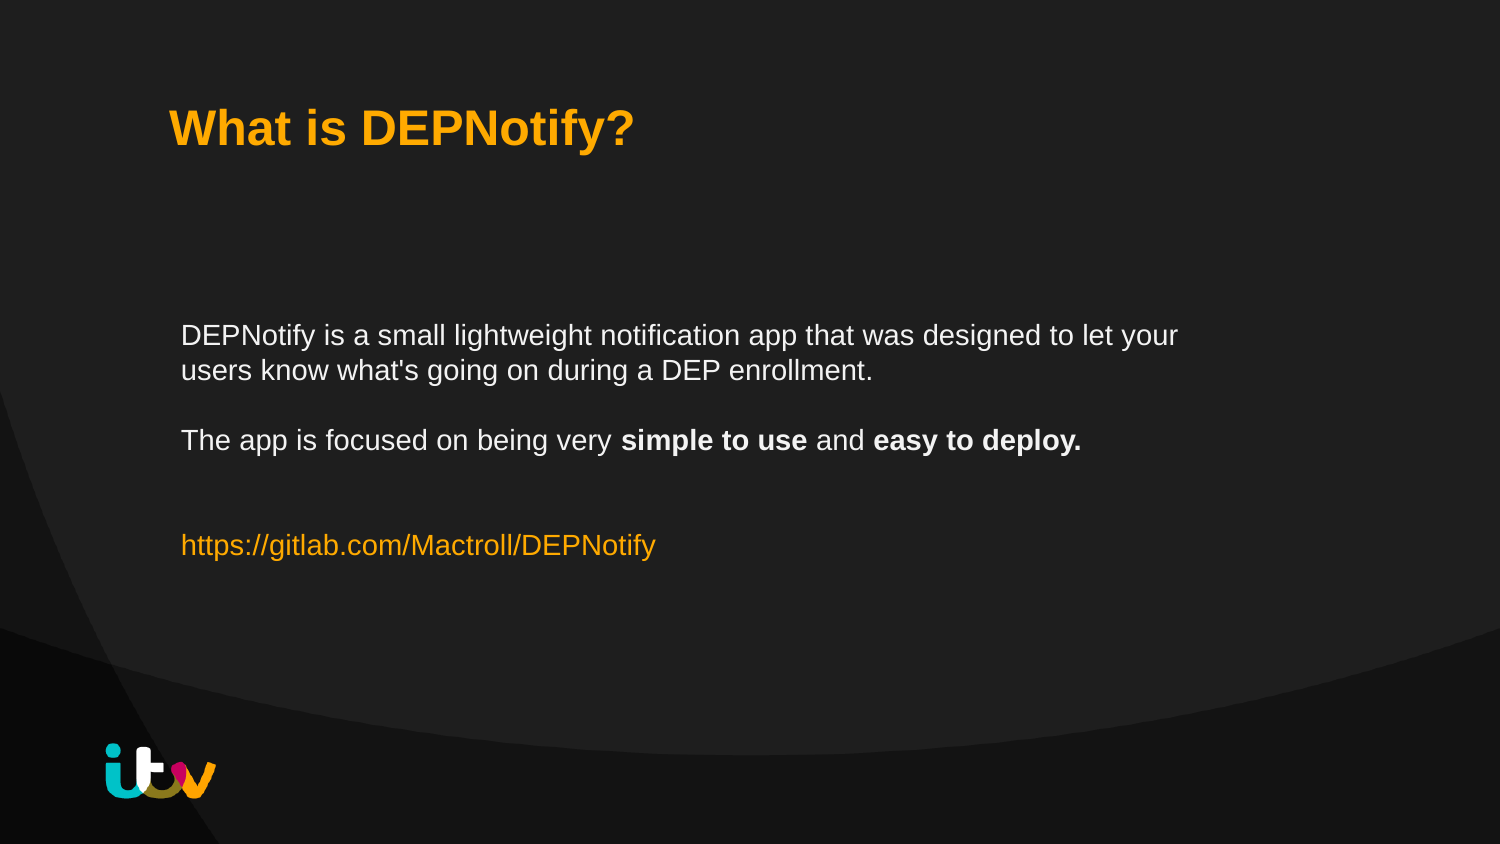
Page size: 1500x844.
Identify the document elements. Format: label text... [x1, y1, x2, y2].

picture [0, 0, 1500, 844]
text_box DEPNotify is a small lightweight notification app that was designed to let your users know what's going on during a DEP enrollment. The app is focused on being very simple to use and easy to deploy. https://gitlab.com/Mactroll/DEPNotify [165, 196, 1257, 460]
text_box What is DEPNotify? [154, 80, 685, 165]
